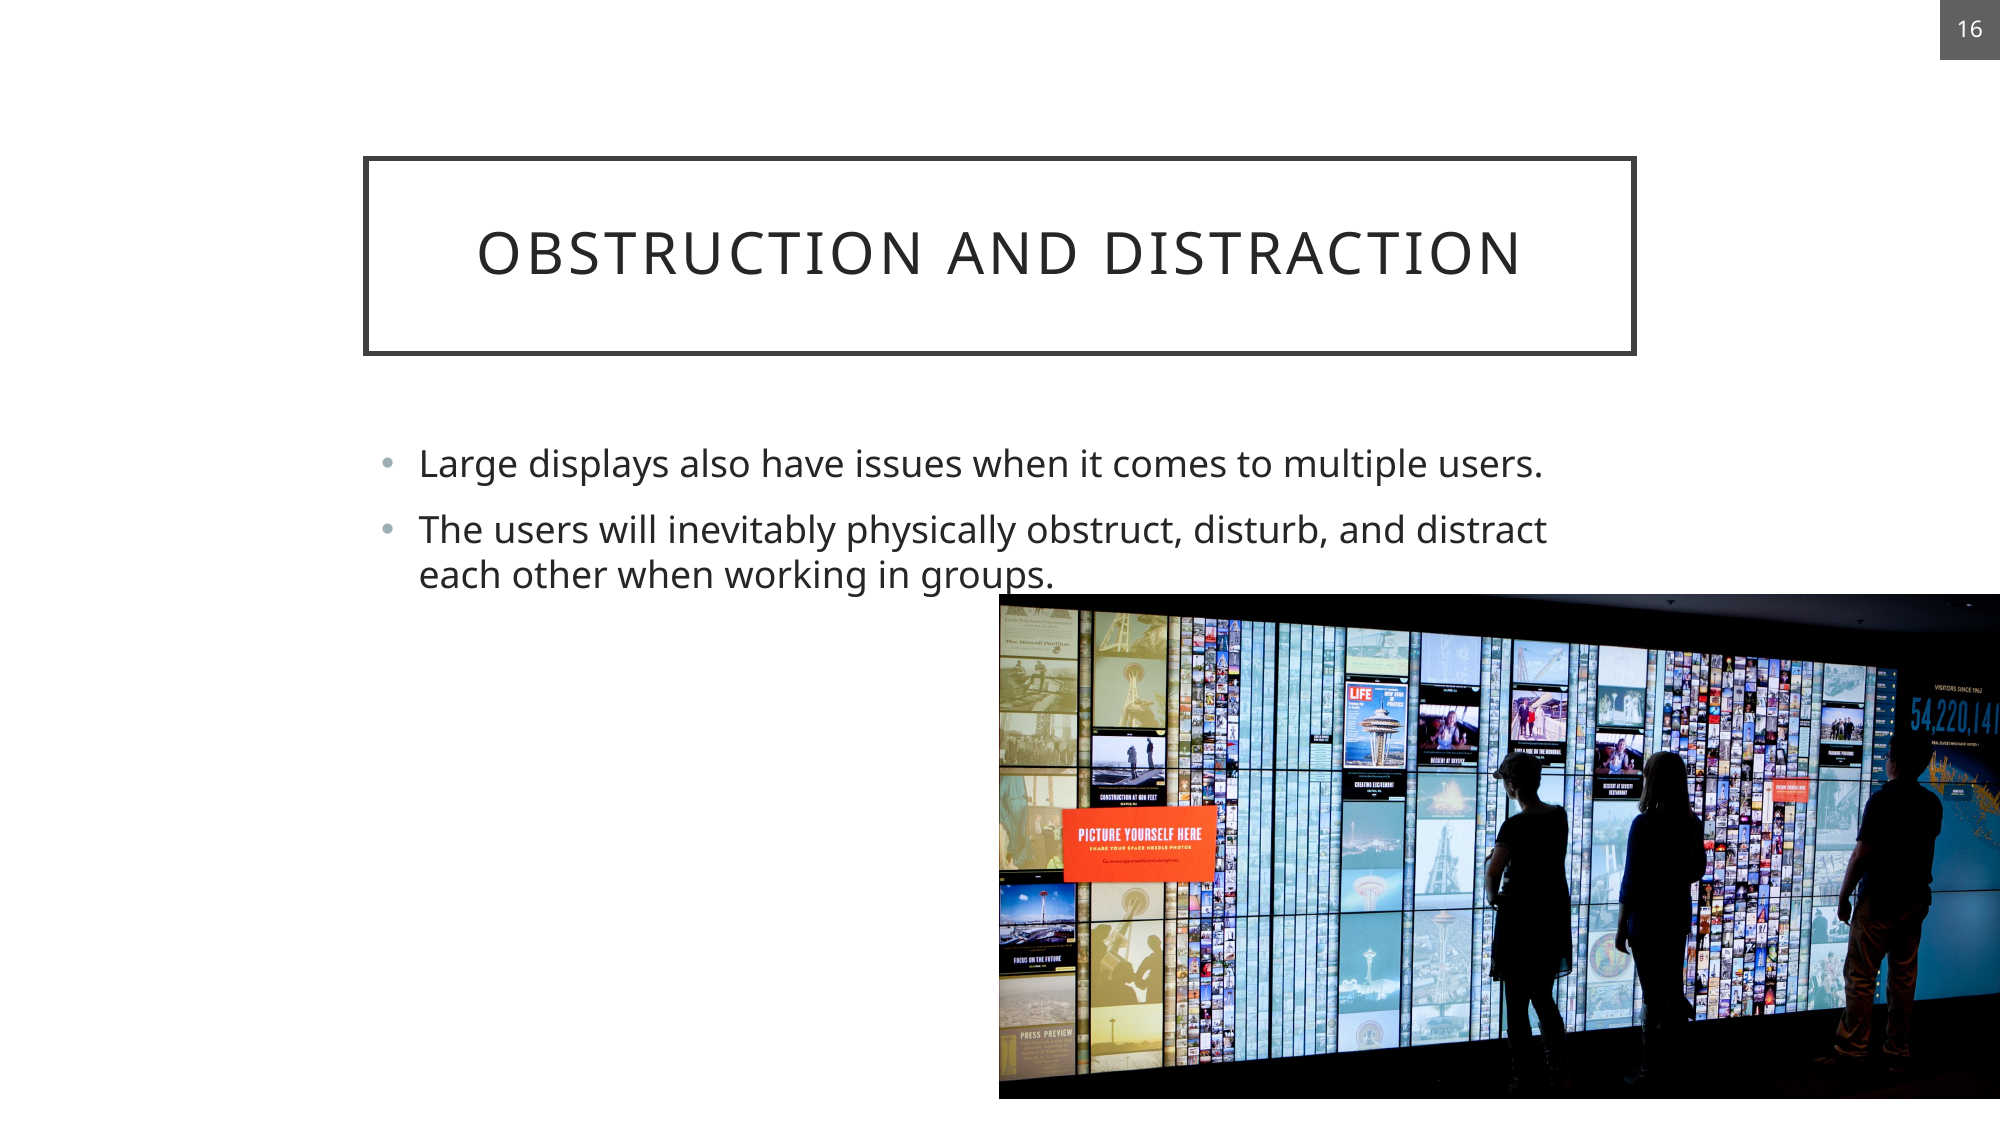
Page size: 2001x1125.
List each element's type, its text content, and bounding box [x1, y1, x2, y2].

picture [1974, 828, 1982, 837]
picture [1985, 830, 1991, 839]
picture [999, 594, 2000, 1099]
slide_number 16 [1940, 0, 2000, 60]
title Obstruction and distraction [363, 156, 1637, 356]
list Large displays also have issues when it comes to multiple users. The users will inevitably physically obstruct, disturb, and distract each other when working in groups. [366, 432, 1634, 942]
